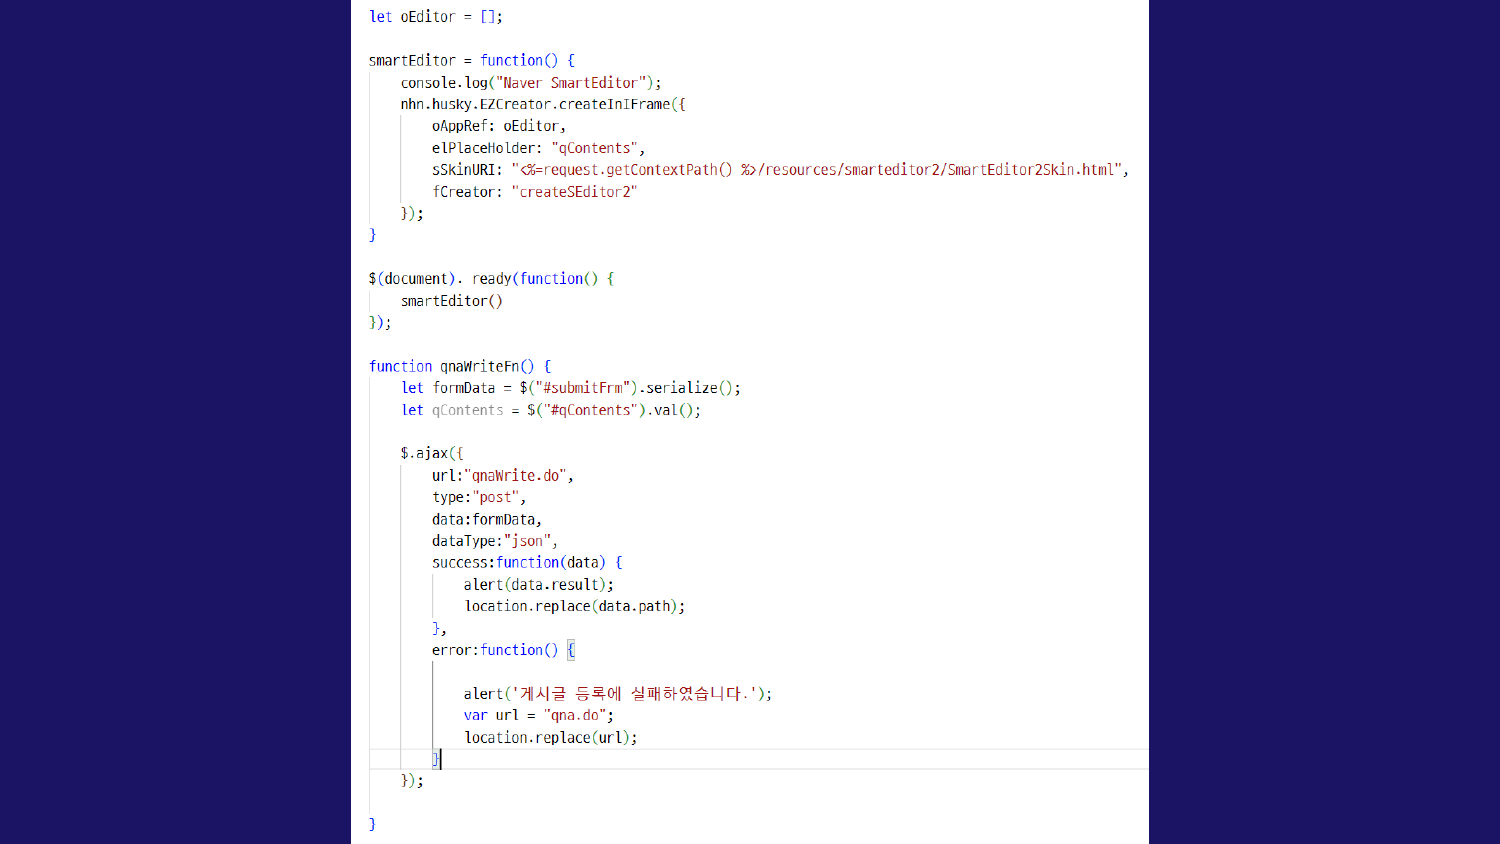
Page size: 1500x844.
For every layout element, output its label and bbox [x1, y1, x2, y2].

picture [350, 0, 1150, 844]
